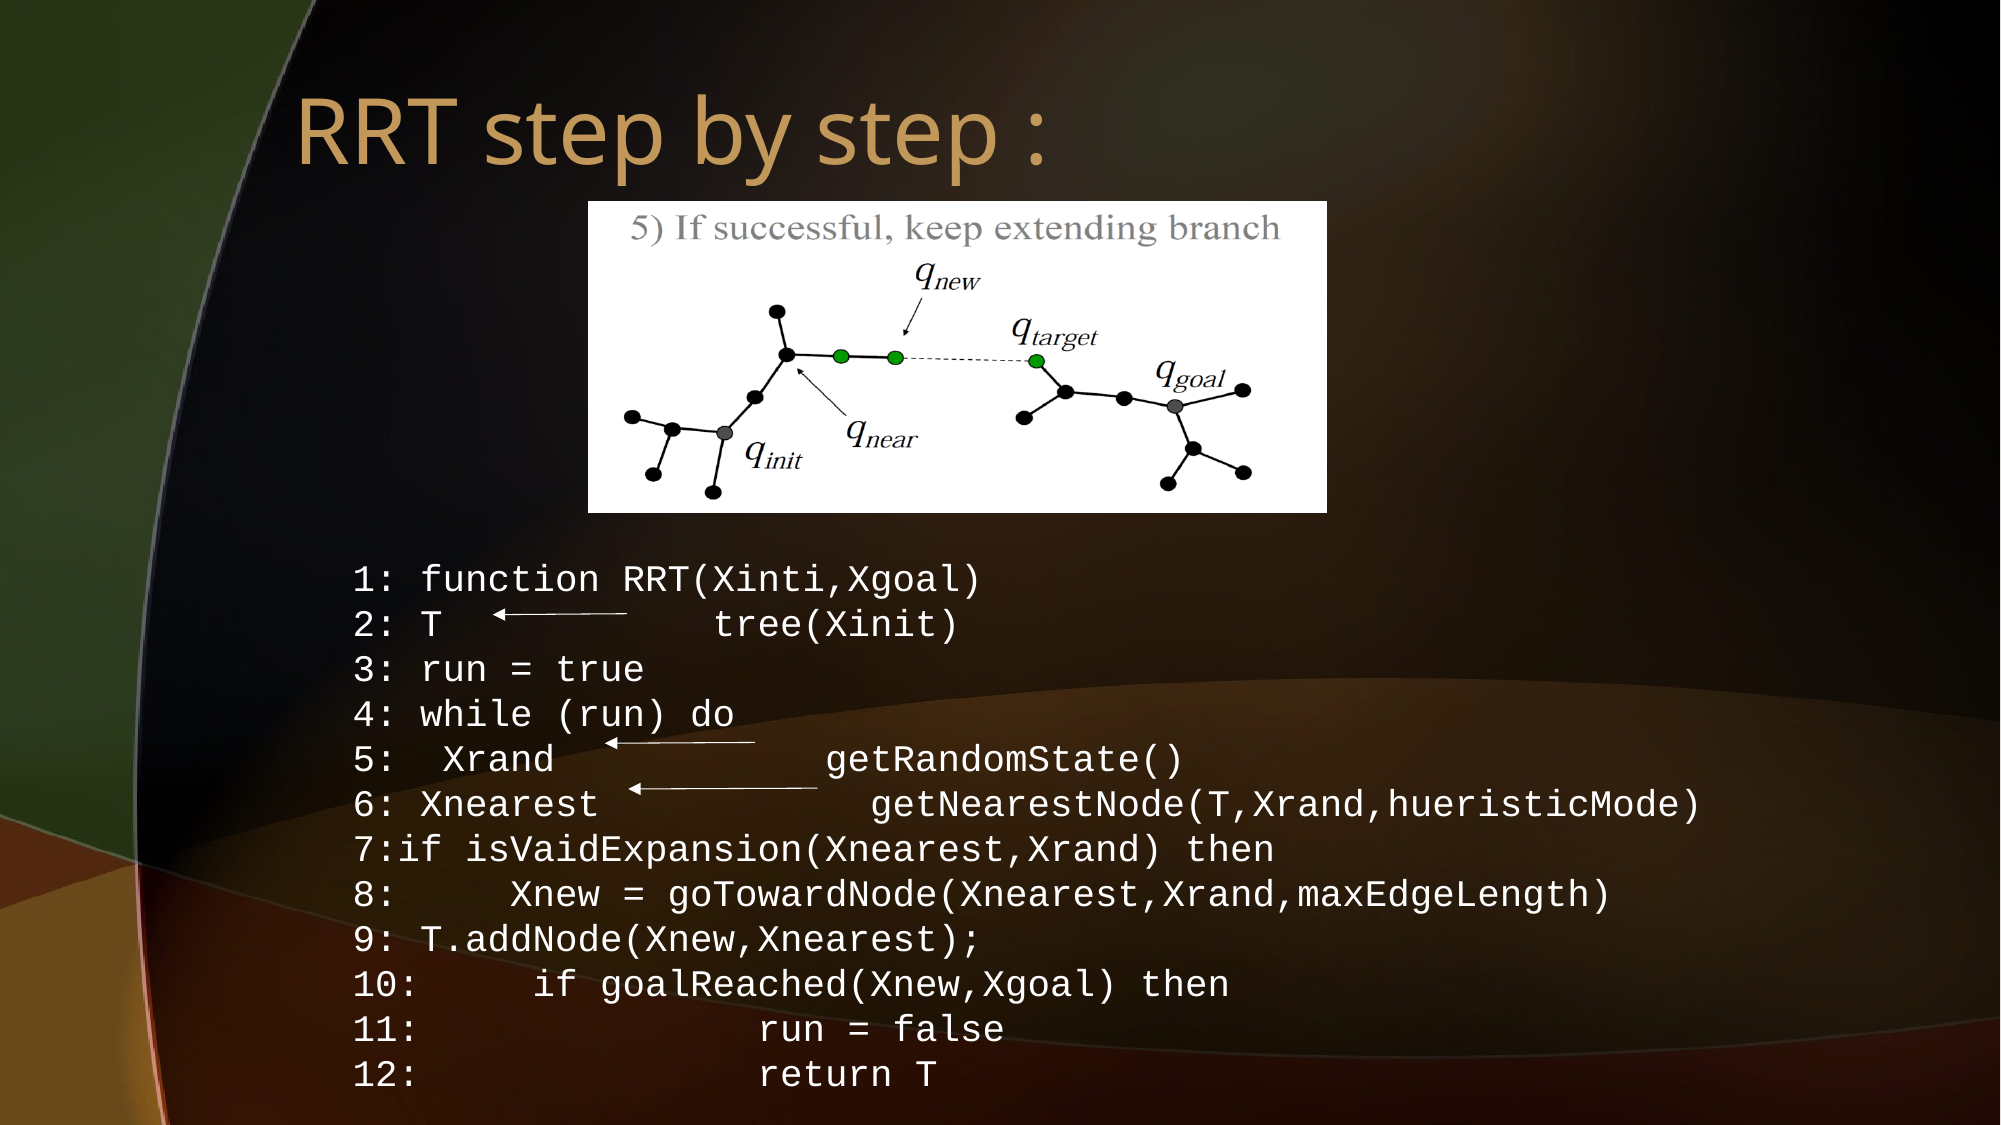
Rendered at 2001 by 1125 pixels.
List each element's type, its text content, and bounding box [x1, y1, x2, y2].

title RRT step by step : [278, 19, 1941, 237]
picture [0, 0, 2001, 1125]
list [588, 201, 1327, 513]
text_box 1: function RRT(Xinti,Xgoal) 2: T tree(Xinit) 3: run = true 4: while (run) do 5: Xrand getRandomState() 6: Xnearest getNearestNode(T,Xrand,hueristicMode) 7:if isVaidExpansion(Xnearest,Xrand) then 8: Xnew = goTowardNode(Xnearest,Xrand,maxEdgeLength) 9: T.addNode(Xnew,Xnearest); 10: if goalReached(Xnew,Xgoal) then 11: run = false 12: return T [337, 502, 1771, 1125]
